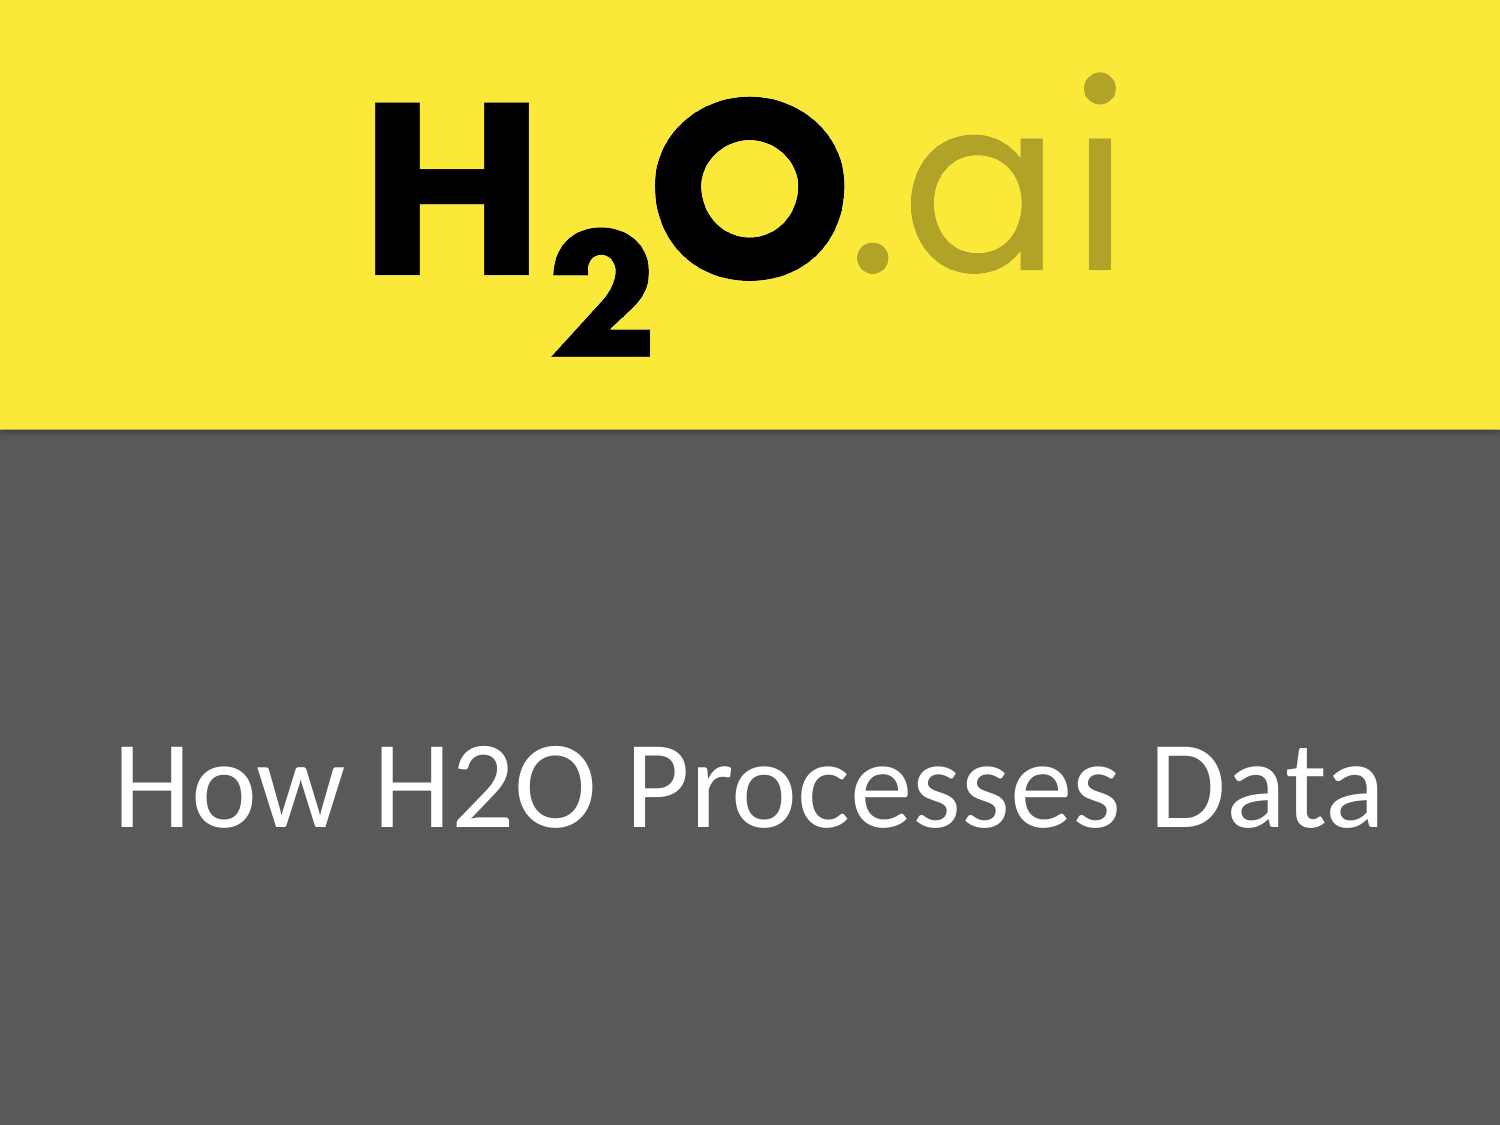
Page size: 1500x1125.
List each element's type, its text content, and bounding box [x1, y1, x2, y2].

text_box [0, 0, 1500, 430]
text_box How H2O Processes Data [0, 438, 1500, 1125]
picture [374, 72, 1117, 358]
